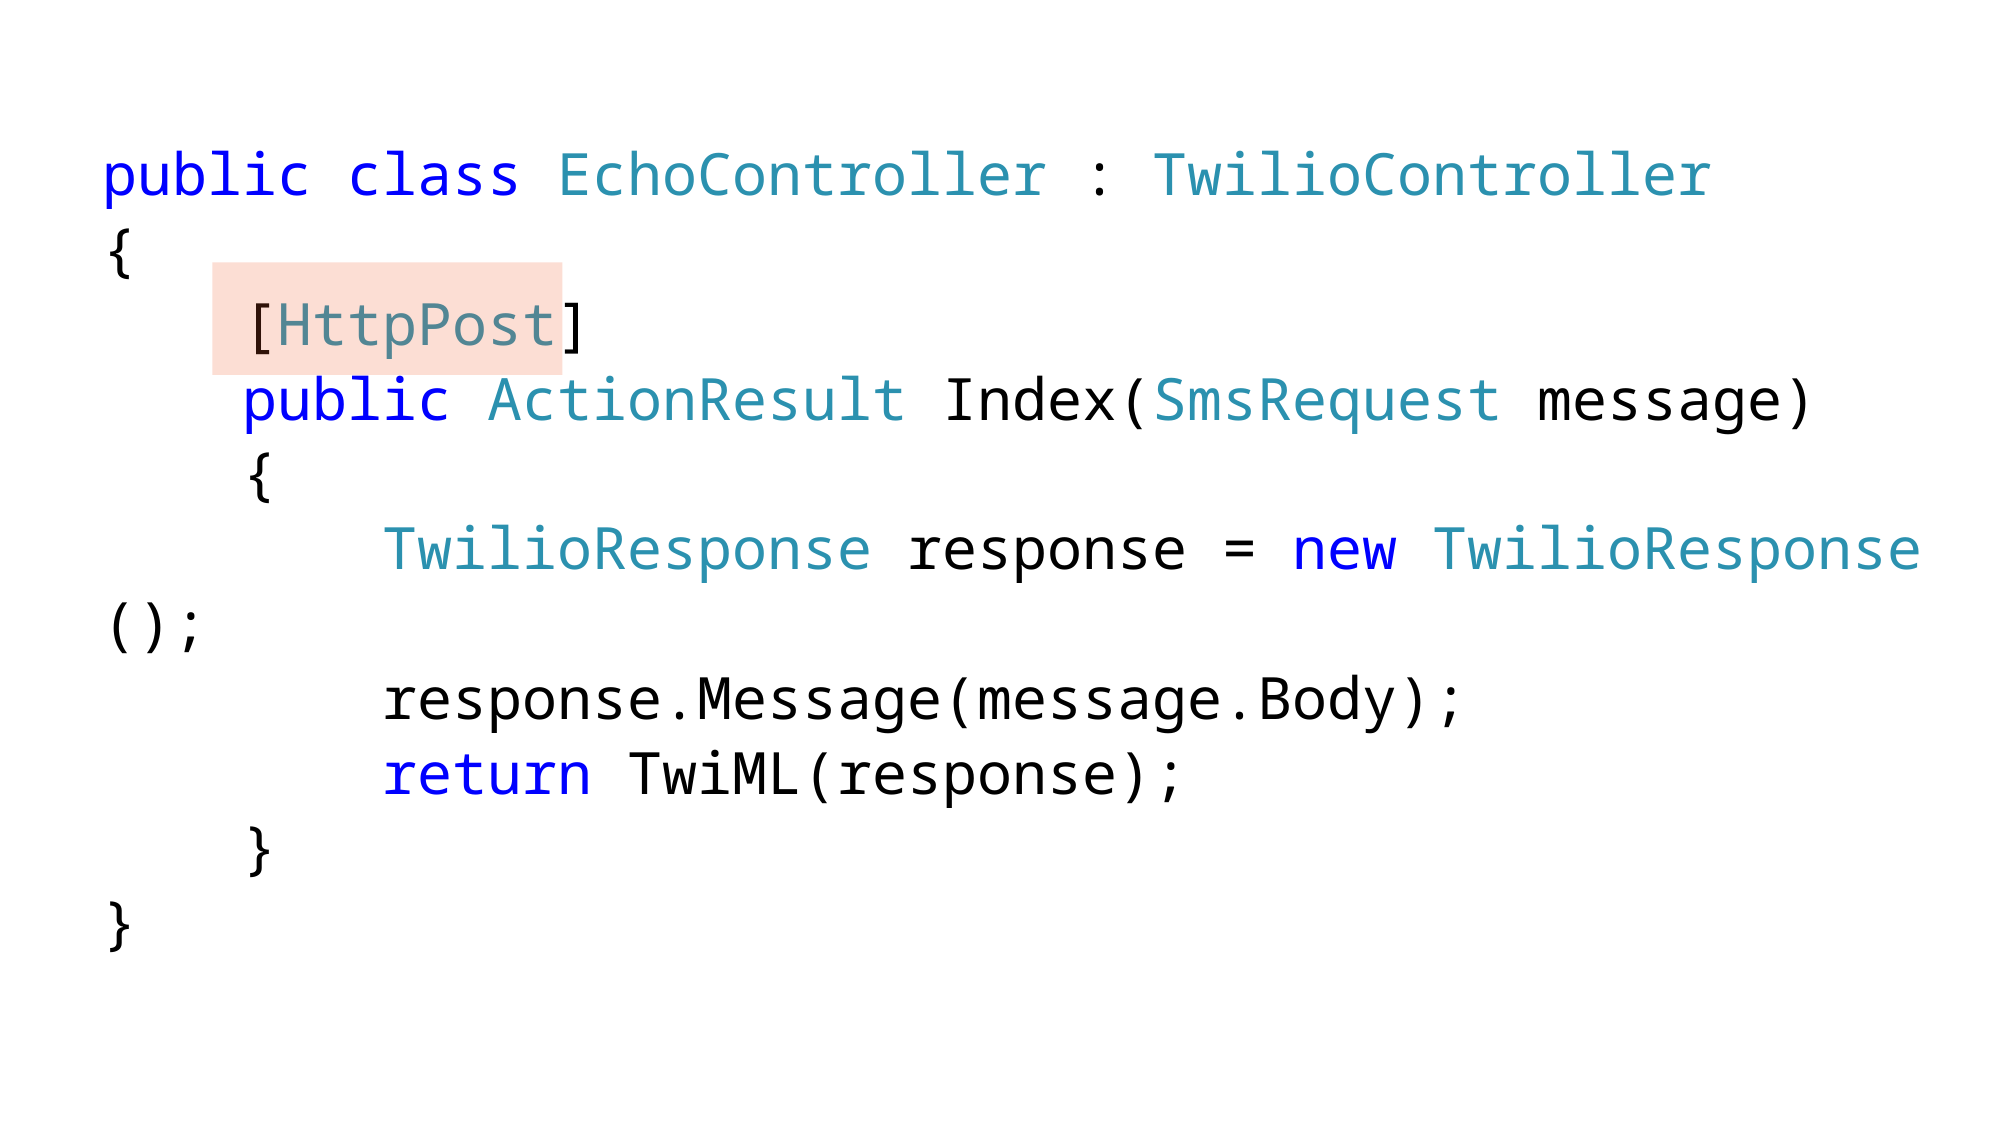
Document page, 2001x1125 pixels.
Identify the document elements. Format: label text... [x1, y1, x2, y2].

text_box [211, 261, 563, 376]
text_box public class EchoController : TwilioController { [HttpPost] public ActionResult Index(SmsRequest message) { TwilioResponse response = new TwilioResponse(); response.Message(message.Body); return TwiML(response); } } [87, 124, 1938, 1011]
